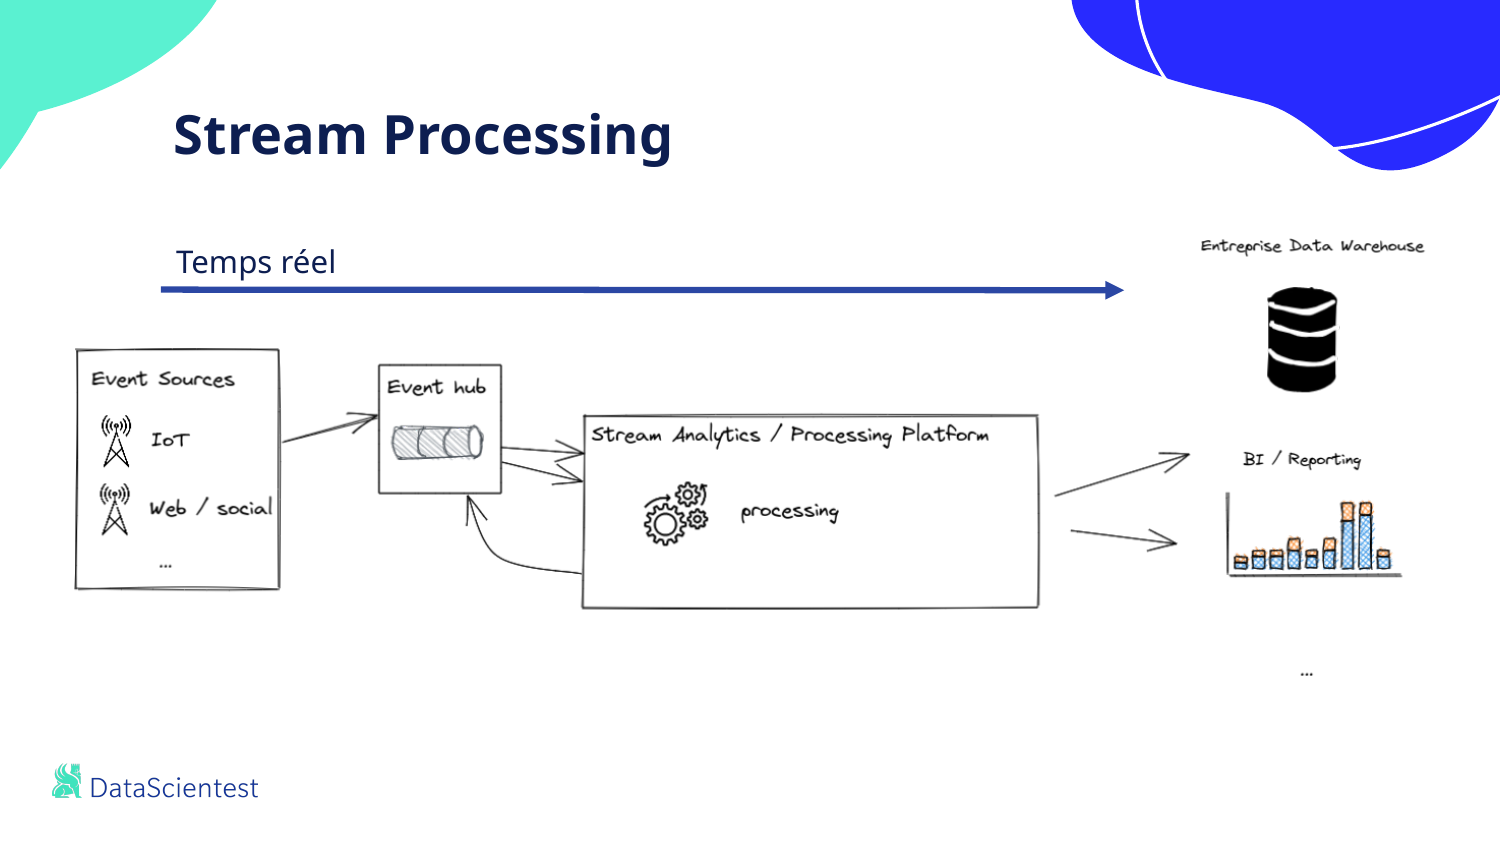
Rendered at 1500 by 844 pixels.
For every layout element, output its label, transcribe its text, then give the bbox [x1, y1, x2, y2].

picture [66, 225, 1434, 691]
picture [52, 763, 258, 798]
title Stream Processing [158, 85, 1186, 224]
